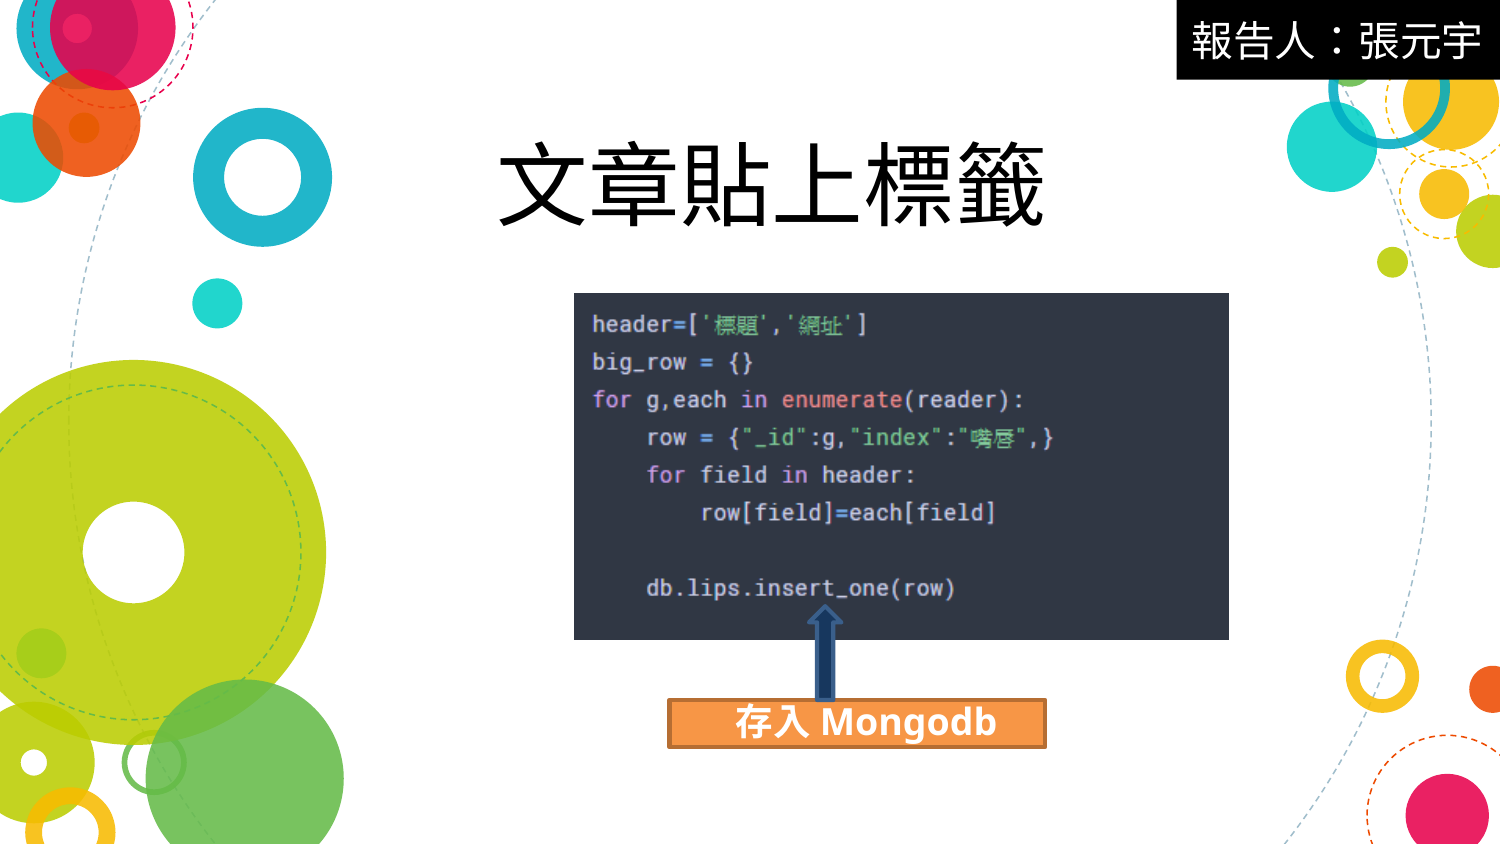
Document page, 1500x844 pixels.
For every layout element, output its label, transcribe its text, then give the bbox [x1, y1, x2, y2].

text_box 報告人：張元宇 [1176, 0, 1500, 80]
list 存入Mongodb [667, 698, 1047, 749]
text_box [814, 649, 836, 703]
title 文章貼上標籤 [481, 149, 1347, 255]
picture [573, 293, 1230, 640]
